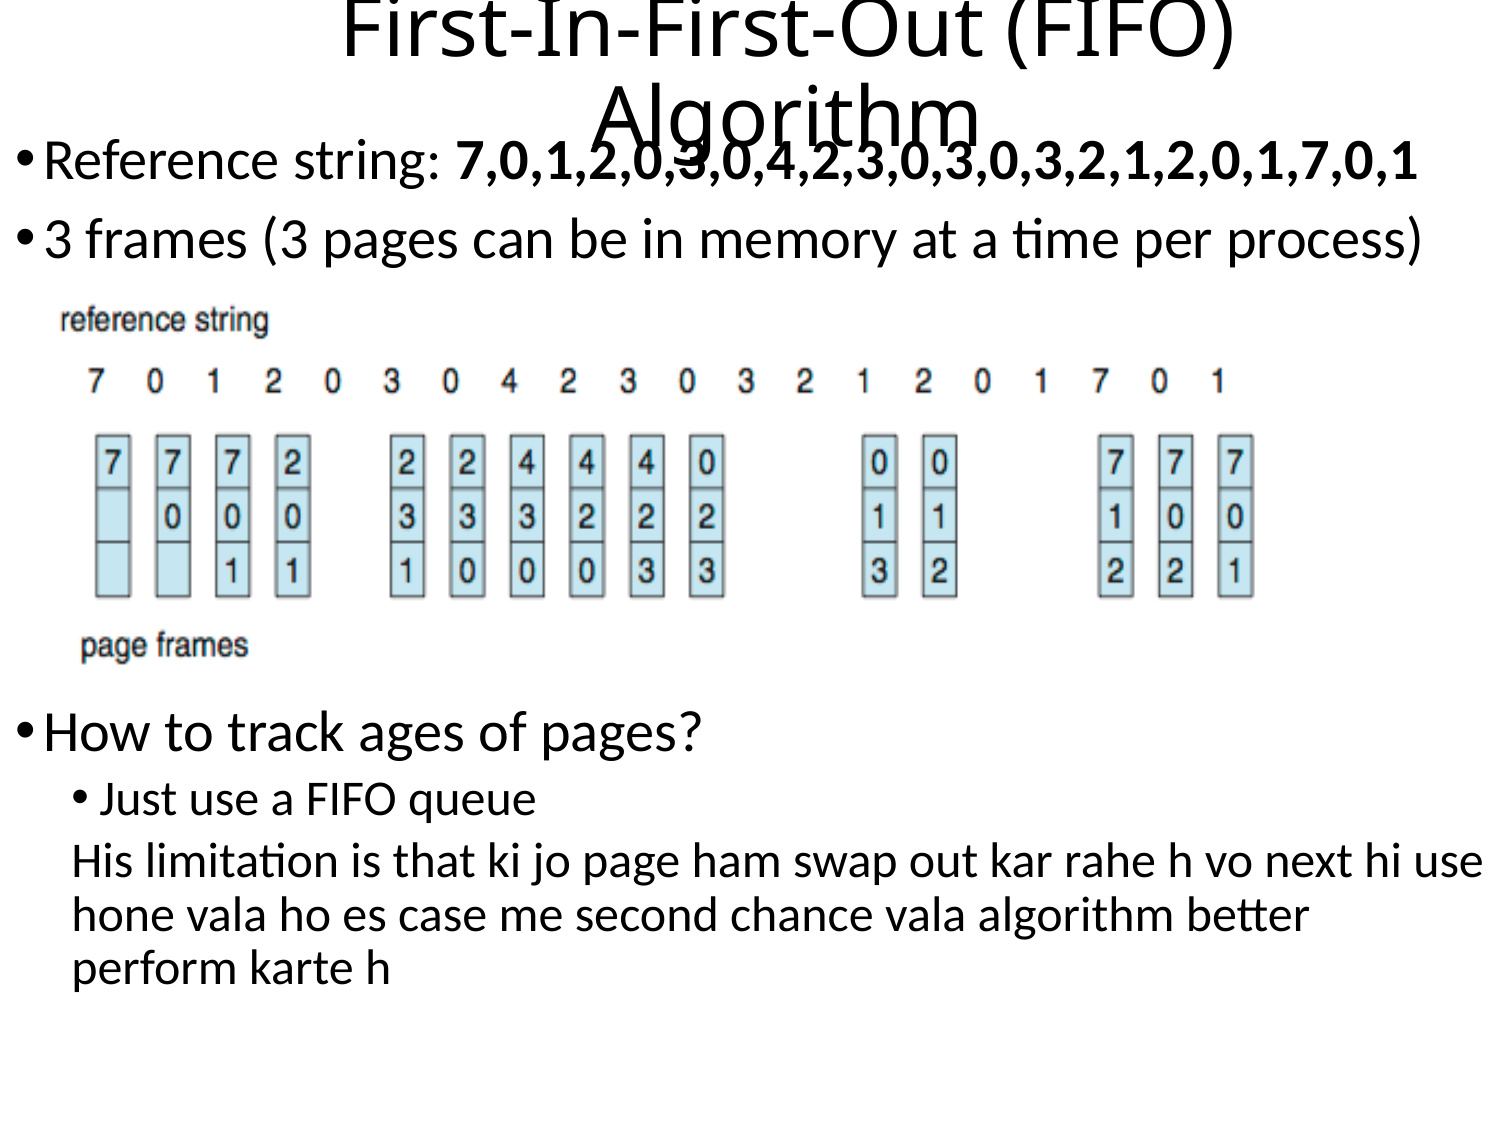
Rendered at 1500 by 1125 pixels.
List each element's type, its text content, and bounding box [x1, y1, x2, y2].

title First-In-First-Out (FIFO) Algorithm [146, 27, 1430, 122]
picture [52, 285, 1279, 677]
list Reference string: 7,0,1,2,0,3,0,4,2,3,0,3,0,3,2,1,2,0,1,7,0,1 3 frames (3 pages can be in memory at a time per process) How to track ages of pages? Just use a FIFO queue His limitation is that ki jo page ham swap out kar rahe h vo next hi use hone vala ho es case me second chance vala algorithm better perform karte h [0, 122, 1500, 1118]
